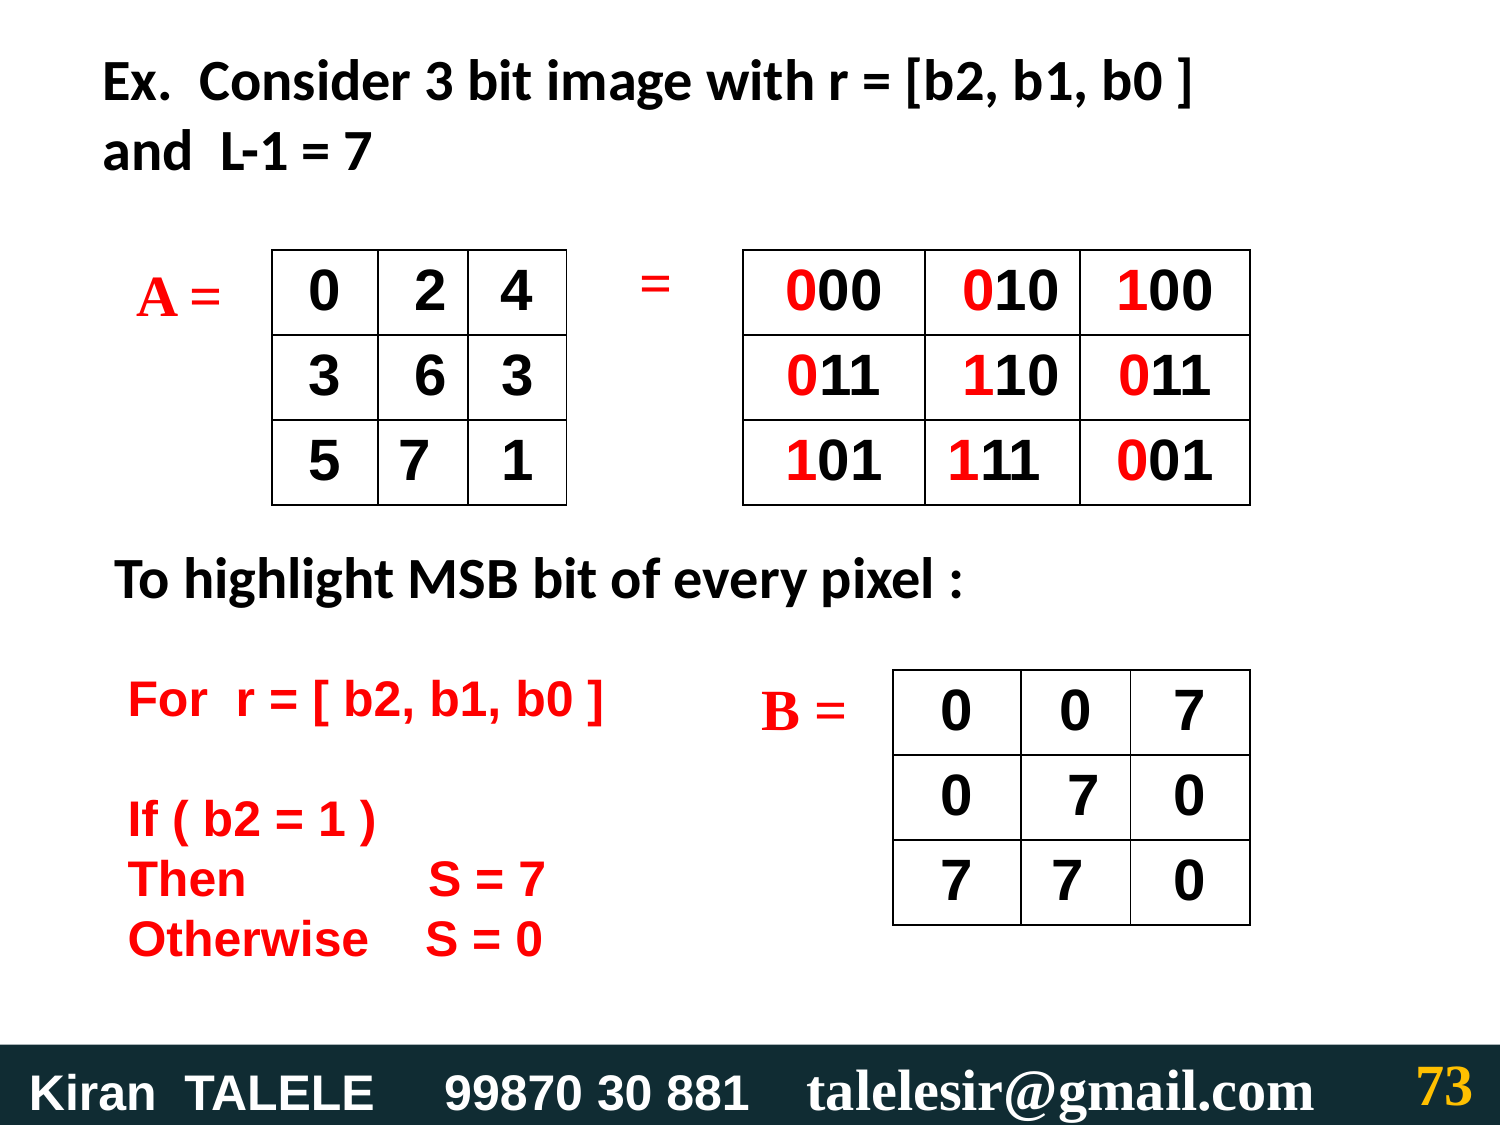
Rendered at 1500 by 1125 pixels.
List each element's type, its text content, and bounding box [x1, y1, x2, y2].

table_cell 3 [469, 336, 566, 419]
table_cell 101 [744, 421, 924, 504]
text_box = [596, 237, 725, 324]
table_cell 110 [926, 336, 1079, 419]
table_cell 7 [1022, 841, 1130, 924]
table_cell 0 [1131, 841, 1249, 924]
text_box For r = [ b2, b1, b0 ] If ( b2 = 1 ) Then S = 7 Otherwise S = 0 [112, 658, 663, 1038]
table_cell 001 [1081, 421, 1249, 504]
table_cell 0 [1131, 756, 1249, 839]
table_header 0 [894, 671, 1020, 754]
table_header 4 [469, 251, 566, 334]
table_cell 7 [1022, 756, 1130, 839]
table_cell 011 [1081, 336, 1249, 419]
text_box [0, 1039, 1500, 1125]
title Ex. Consider 3 bit image with r = [b2, b1, b0 ] and L-1 = 7 [87, 37, 1400, 188]
table_cell 0 [894, 756, 1020, 839]
table_cell 7 [894, 841, 1020, 924]
table_header 0 [1022, 671, 1130, 754]
table_cell 6 [379, 336, 467, 419]
table_header 0 [273, 251, 377, 334]
text_box B = [746, 664, 875, 750]
table_header 010 [926, 251, 1079, 334]
table_header 000 [744, 251, 924, 334]
text_box To highlight MSB bit of every pixel : [99, 499, 1000, 650]
text_box A = [121, 249, 250, 336]
table_cell 111 [926, 421, 1079, 504]
table_header 7 [1131, 671, 1249, 754]
table_cell 3 [273, 336, 377, 419]
table_header 2 [379, 251, 467, 334]
table_cell 1 [469, 421, 566, 499]
table_cell 5 [273, 421, 377, 499]
table_header 100 [1081, 251, 1249, 334]
table_cell 011 [744, 336, 924, 419]
table_cell 7 [379, 421, 467, 499]
